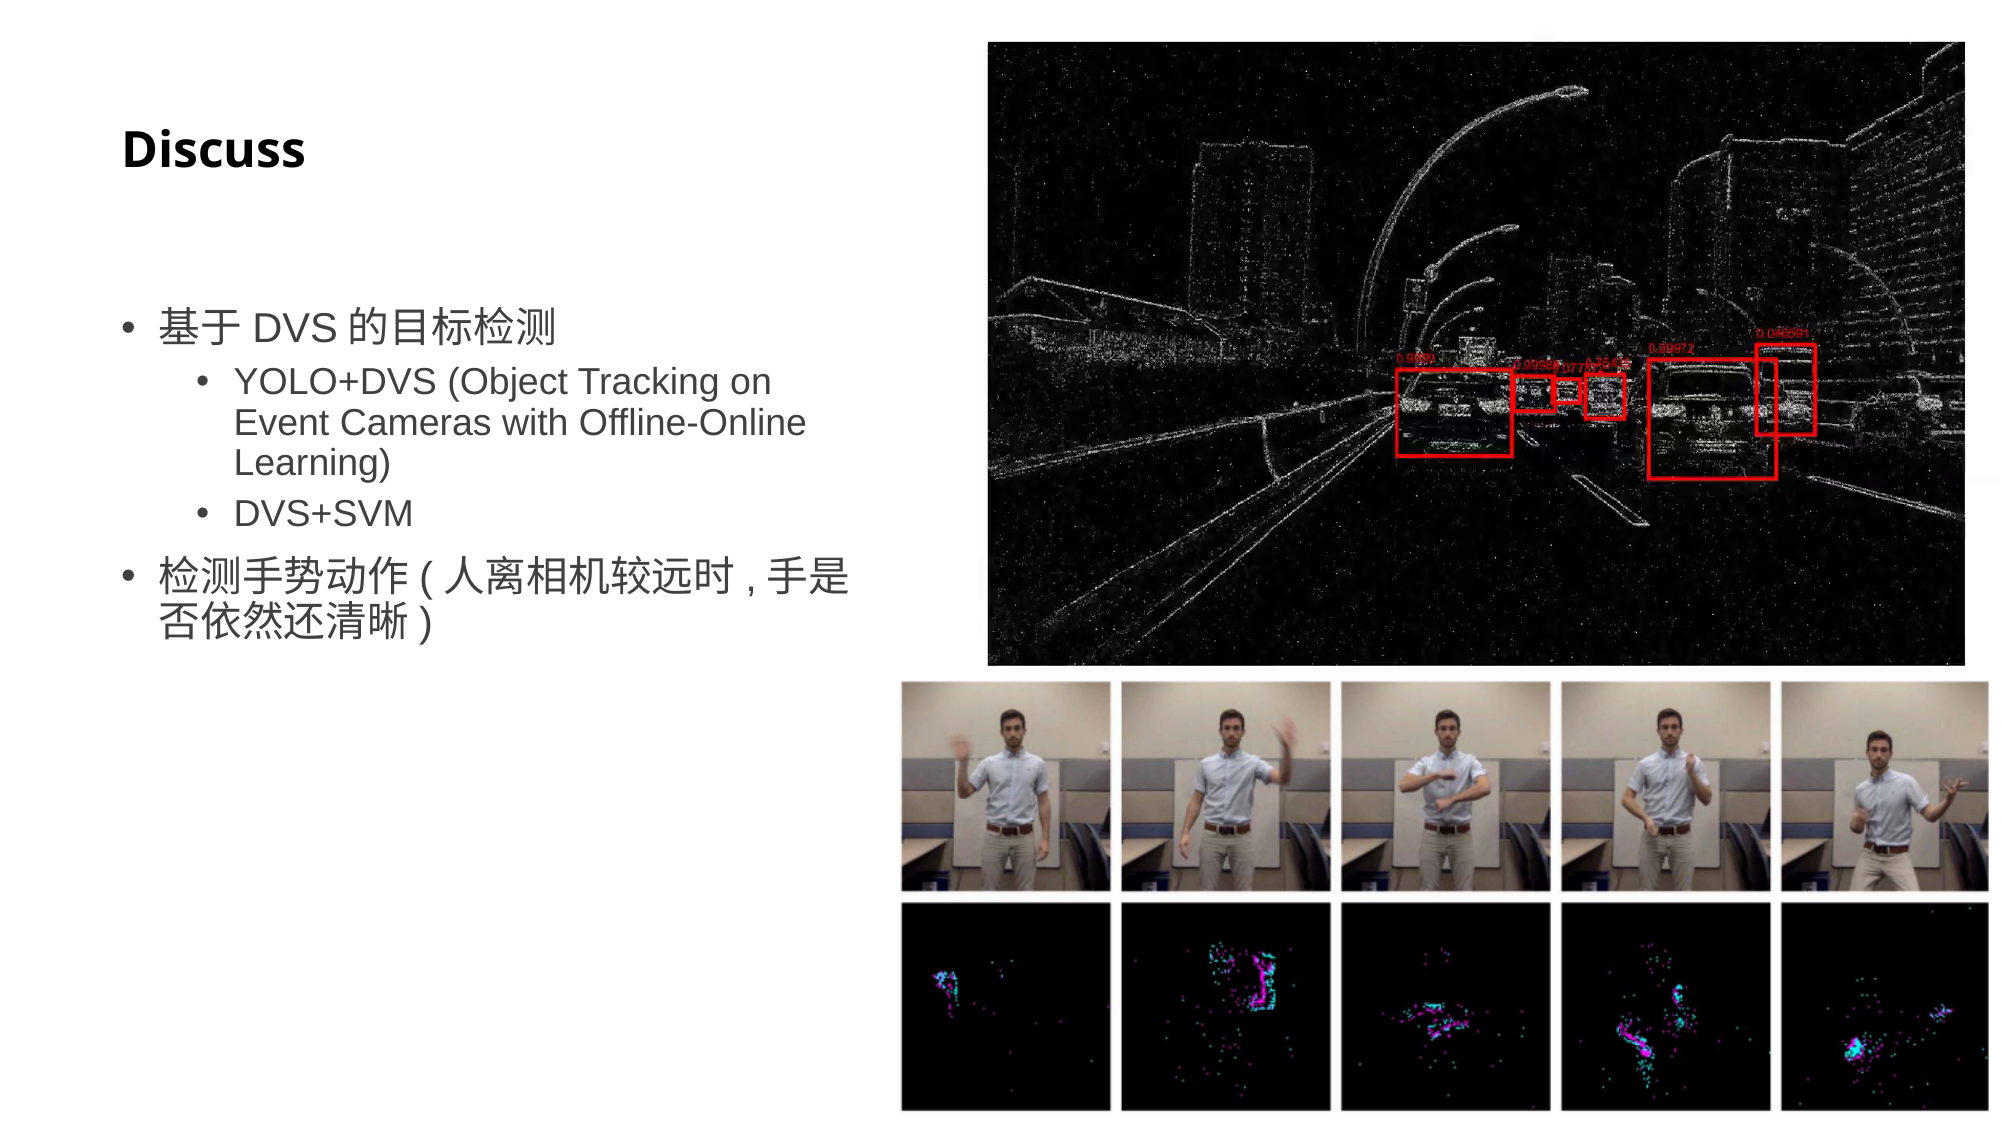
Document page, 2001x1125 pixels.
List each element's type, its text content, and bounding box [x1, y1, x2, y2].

title Discuss [106, 42, 917, 260]
picture [884, 674, 2001, 1123]
list 基于DVS的目标检测 YOLO+DVS (Object Tracking on Event Cameras with Offline-Online Learning) DVS+SVM 检测手势动作(人离相机较远时,手是否依然还清晰) [106, 299, 885, 1071]
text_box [917, 15, 2000, 674]
